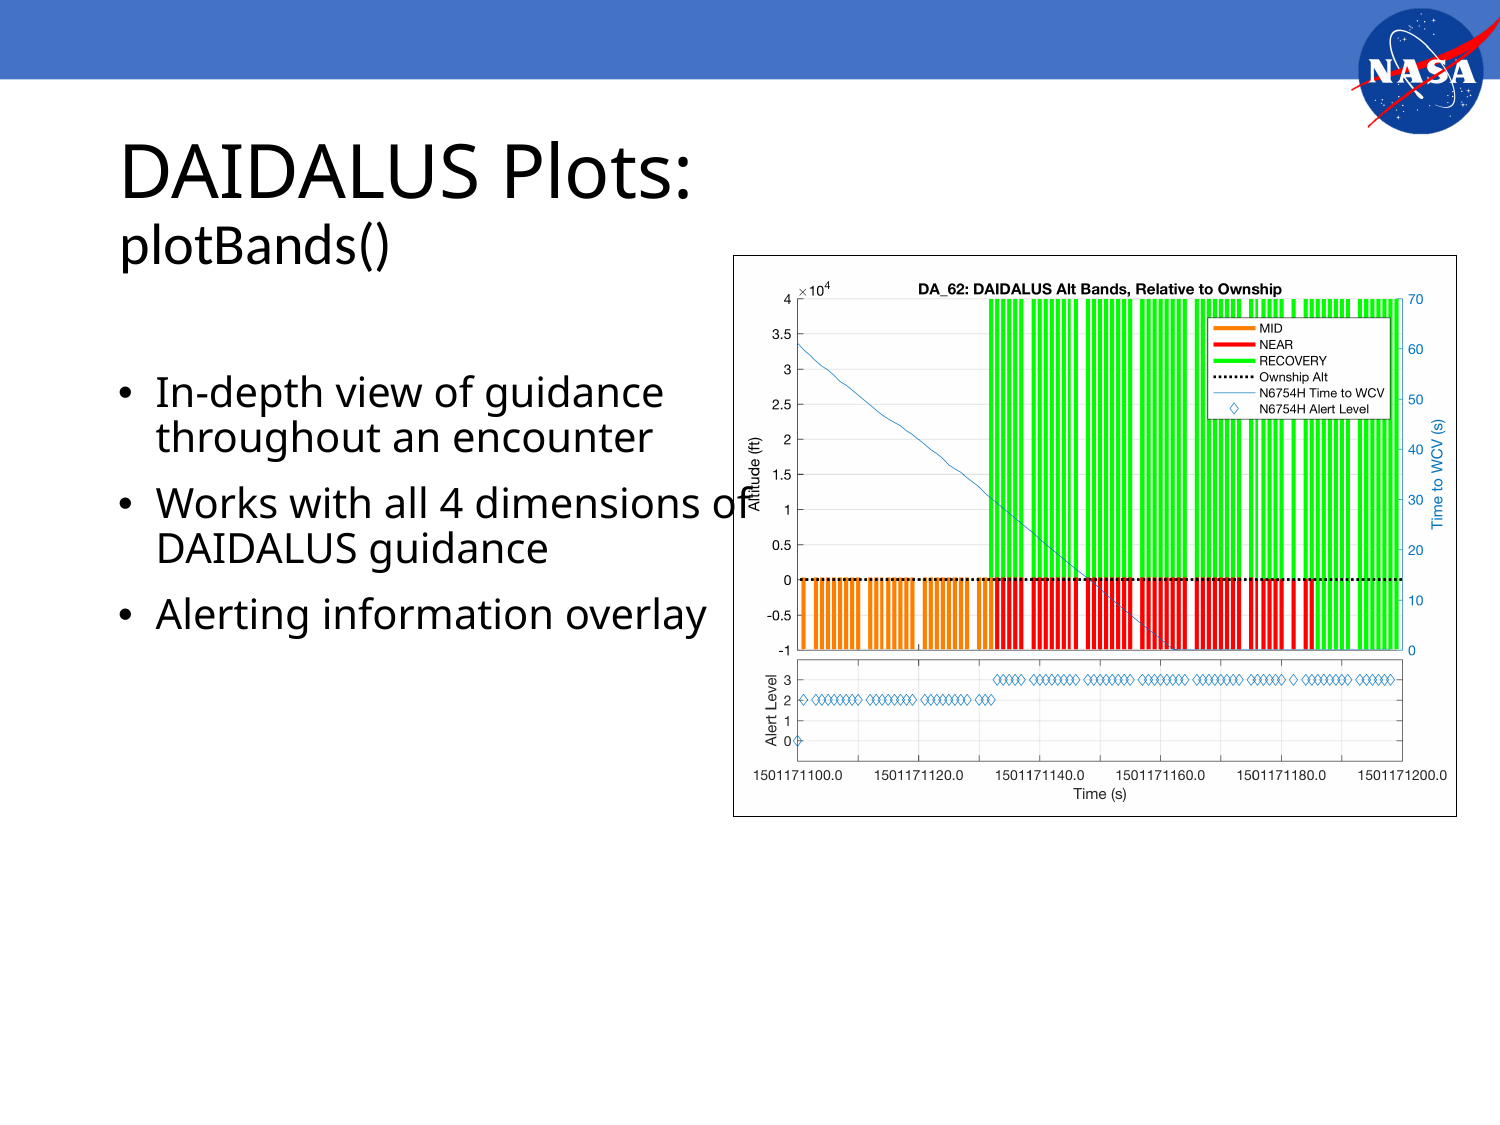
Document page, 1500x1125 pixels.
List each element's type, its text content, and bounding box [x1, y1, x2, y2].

text_box In-depth view of guidance throughout an encounter Works with all 4 dimensions of DAIDALUS guidance Alerting information overlay [103, 364, 804, 1005]
text_box plotBands() [105, 198, 408, 284]
text_box DAIDALUS Plots: [103, 65, 1397, 283]
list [733, 255, 1457, 817]
picture [1345, 0, 1500, 142]
